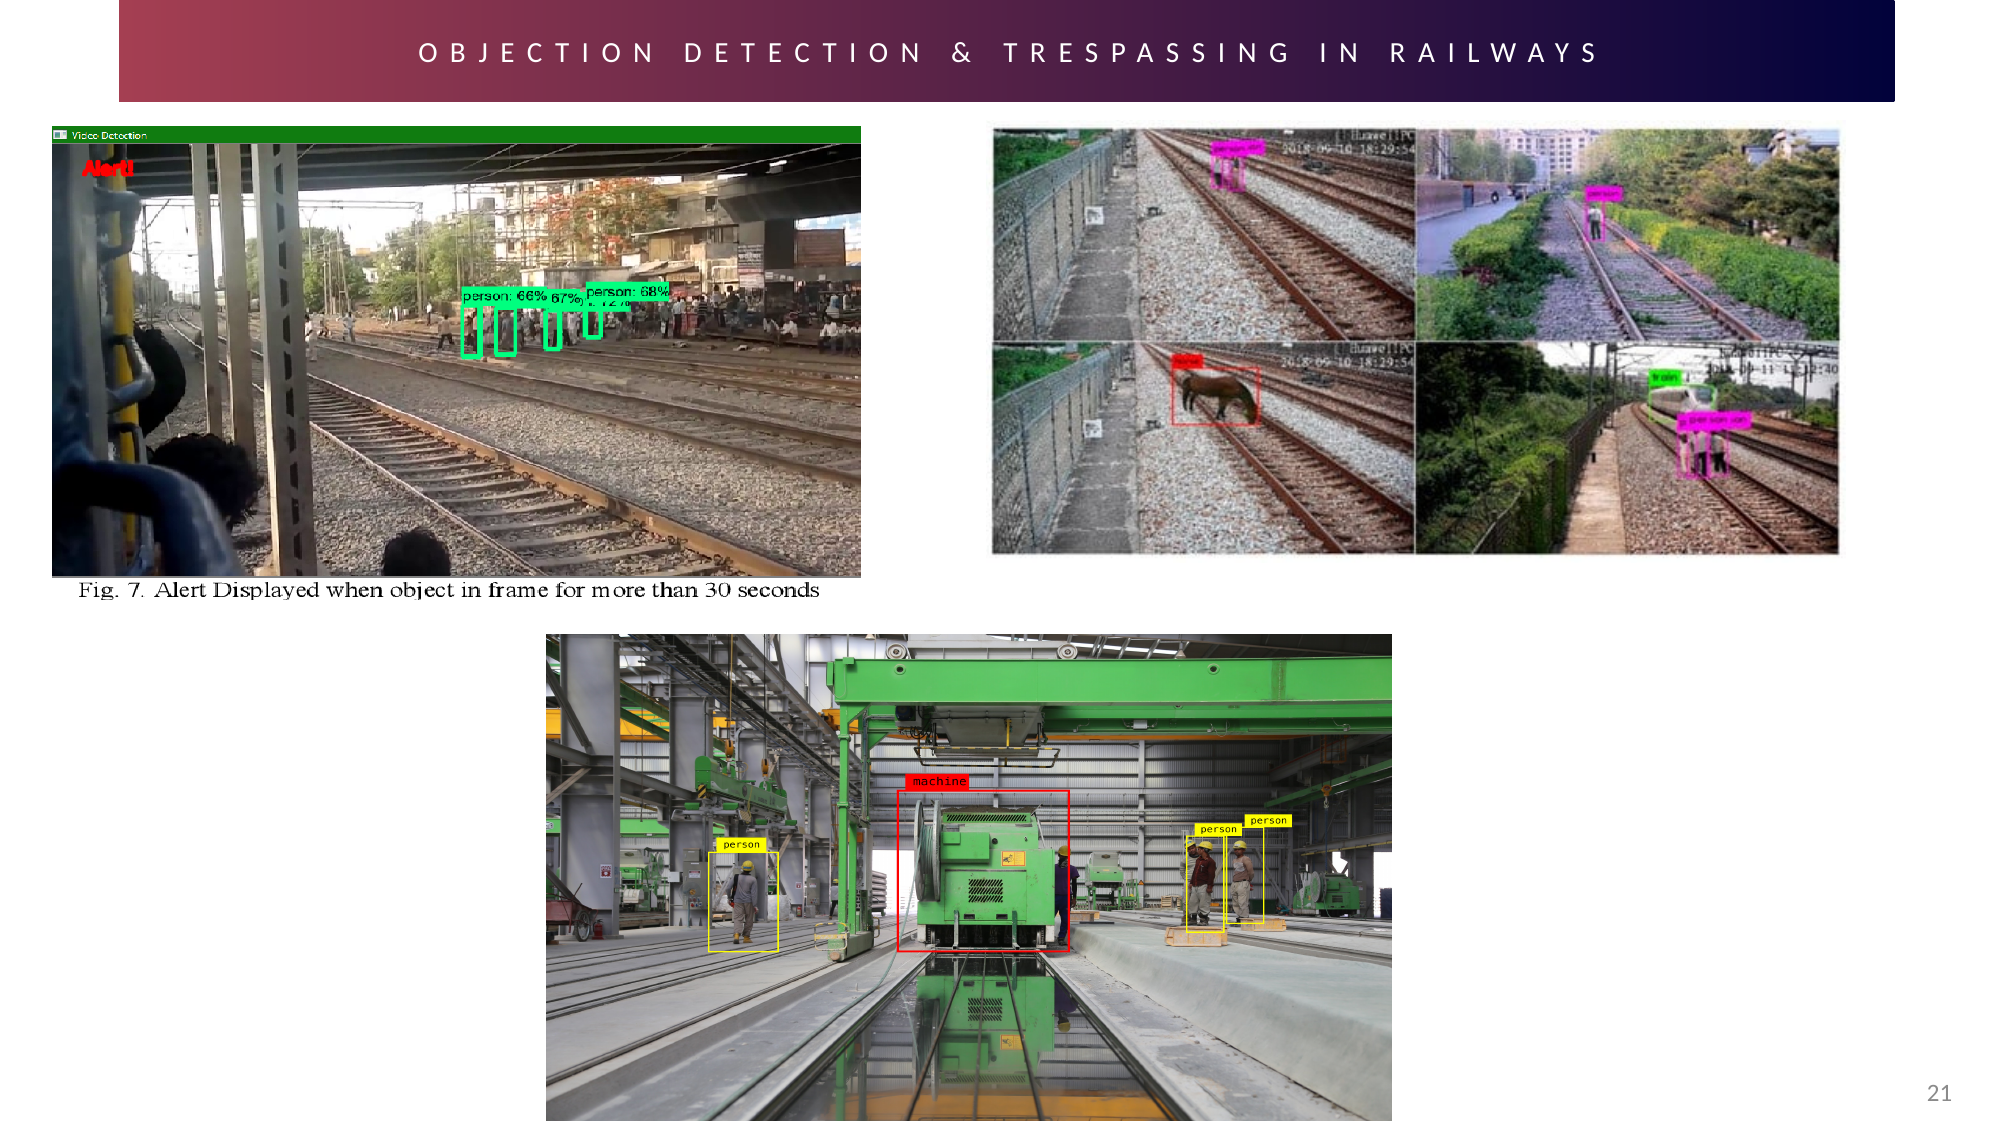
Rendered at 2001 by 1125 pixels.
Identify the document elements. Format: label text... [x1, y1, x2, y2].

list Objection Detection & Trespassing in Railways [119, 0, 1895, 102]
picture [986, 120, 1846, 563]
picture [52, 126, 861, 600]
slide_number 21 [1894, 1061, 1968, 1121]
picture [546, 634, 1392, 1121]
